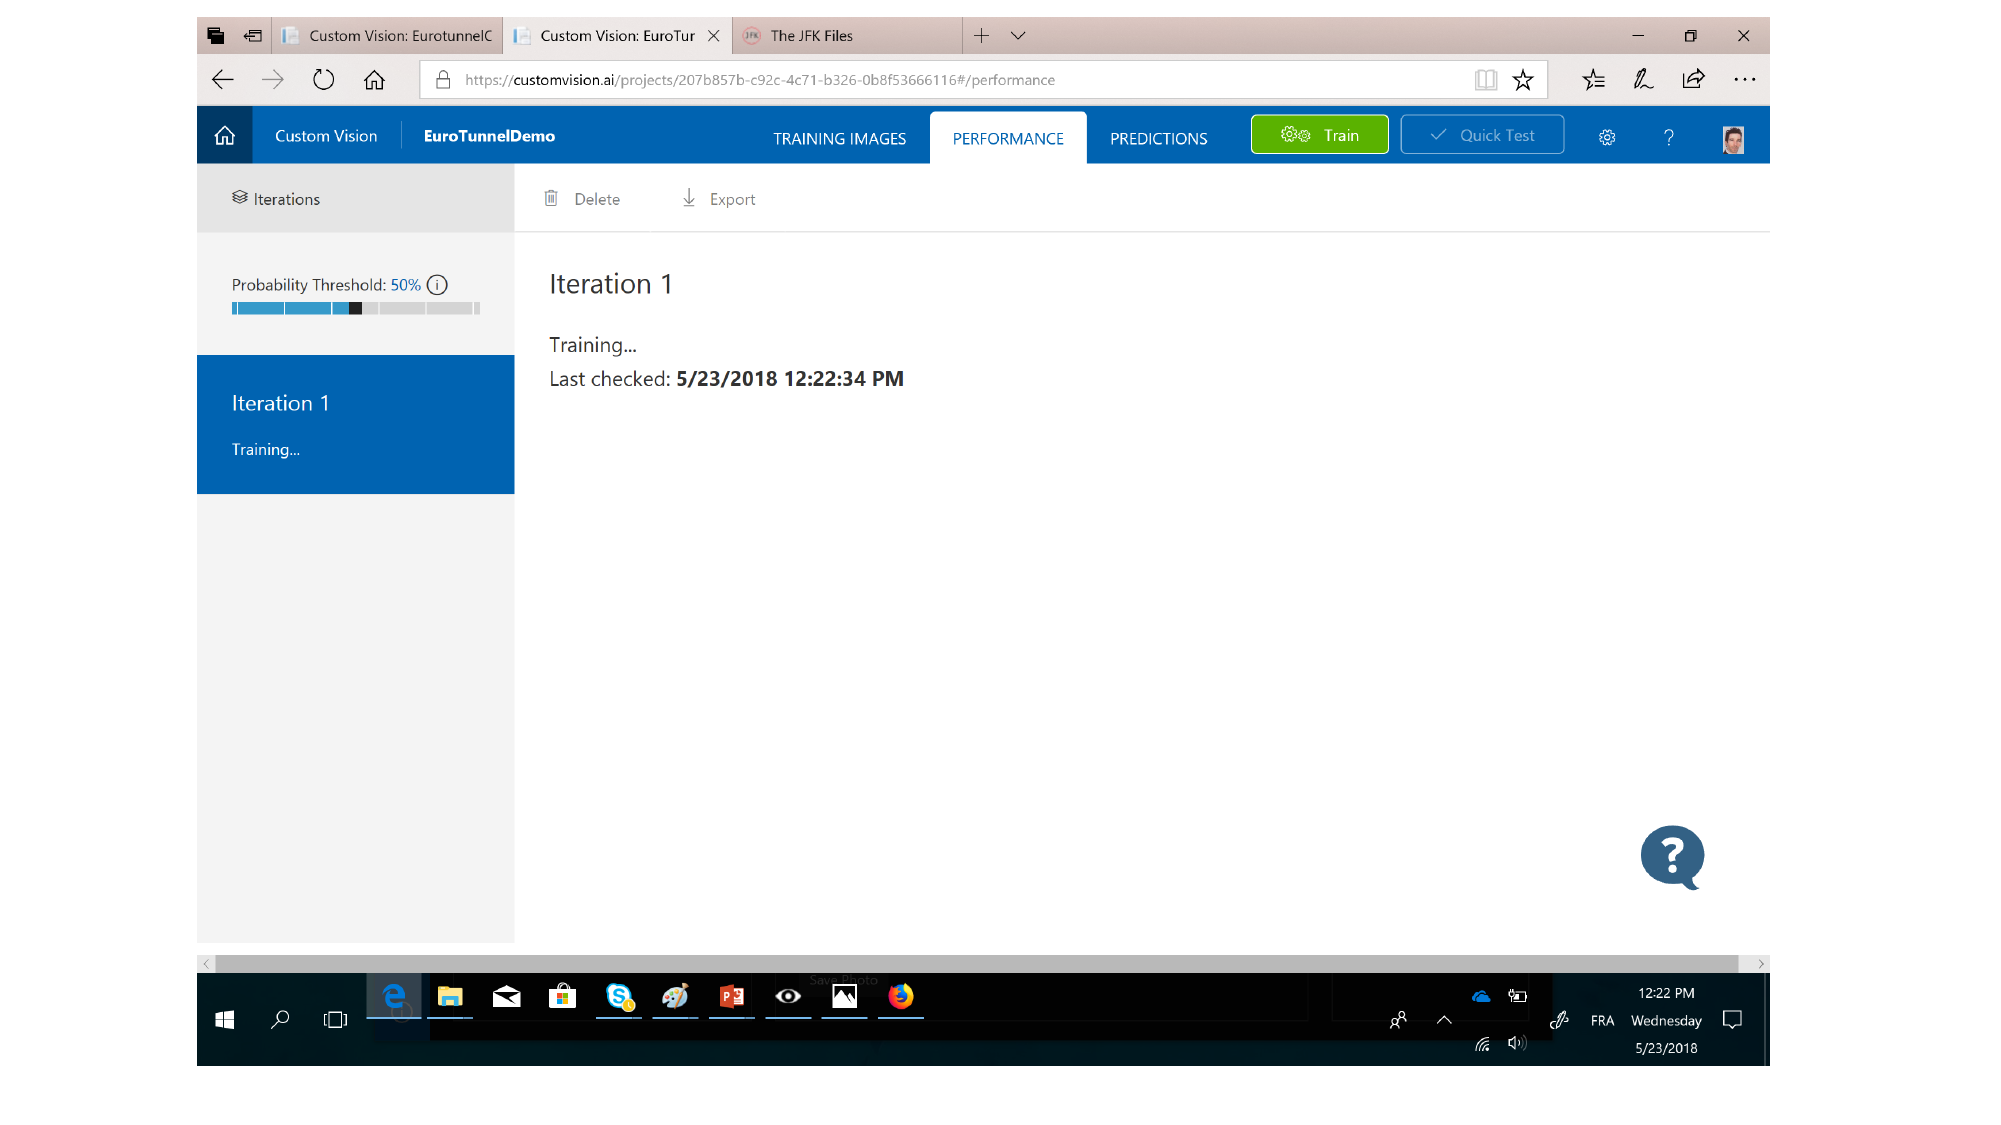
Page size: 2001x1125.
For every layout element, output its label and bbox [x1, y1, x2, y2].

picture [197, 17, 1770, 1066]
